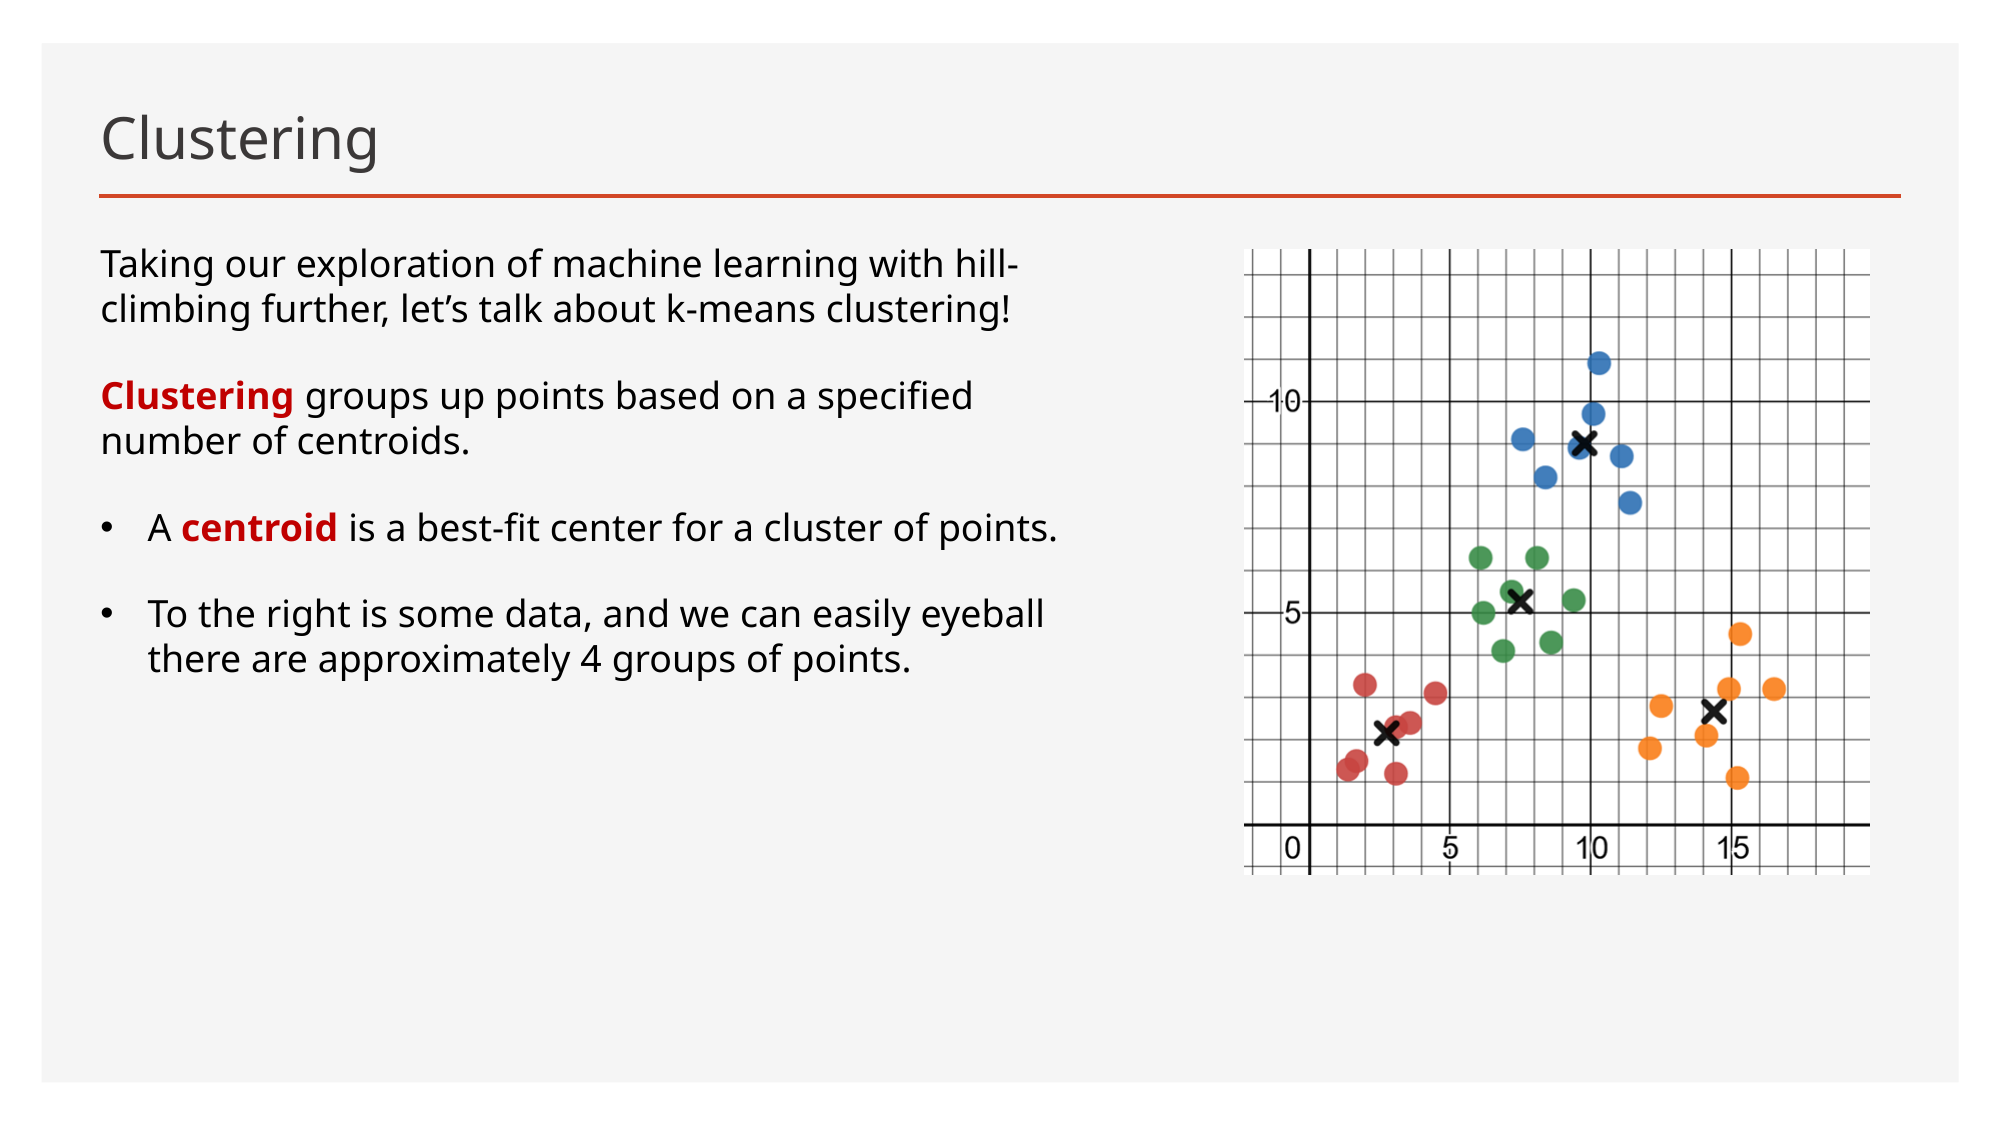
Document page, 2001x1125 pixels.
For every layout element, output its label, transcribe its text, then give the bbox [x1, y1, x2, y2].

text_box Taking our exploration of machine learning with hill-climbing further, let’s talk about k-means clustering! Clustering groups up points based on a specified number of centroids. A centroid is a best-fit center for a cluster of points. To the right is some data, and we can easily eyeball there are approximately 4 groups of points. [85, 232, 1117, 1010]
title Clustering [85, 73, 1214, 179]
picture [1244, 249, 1870, 875]
